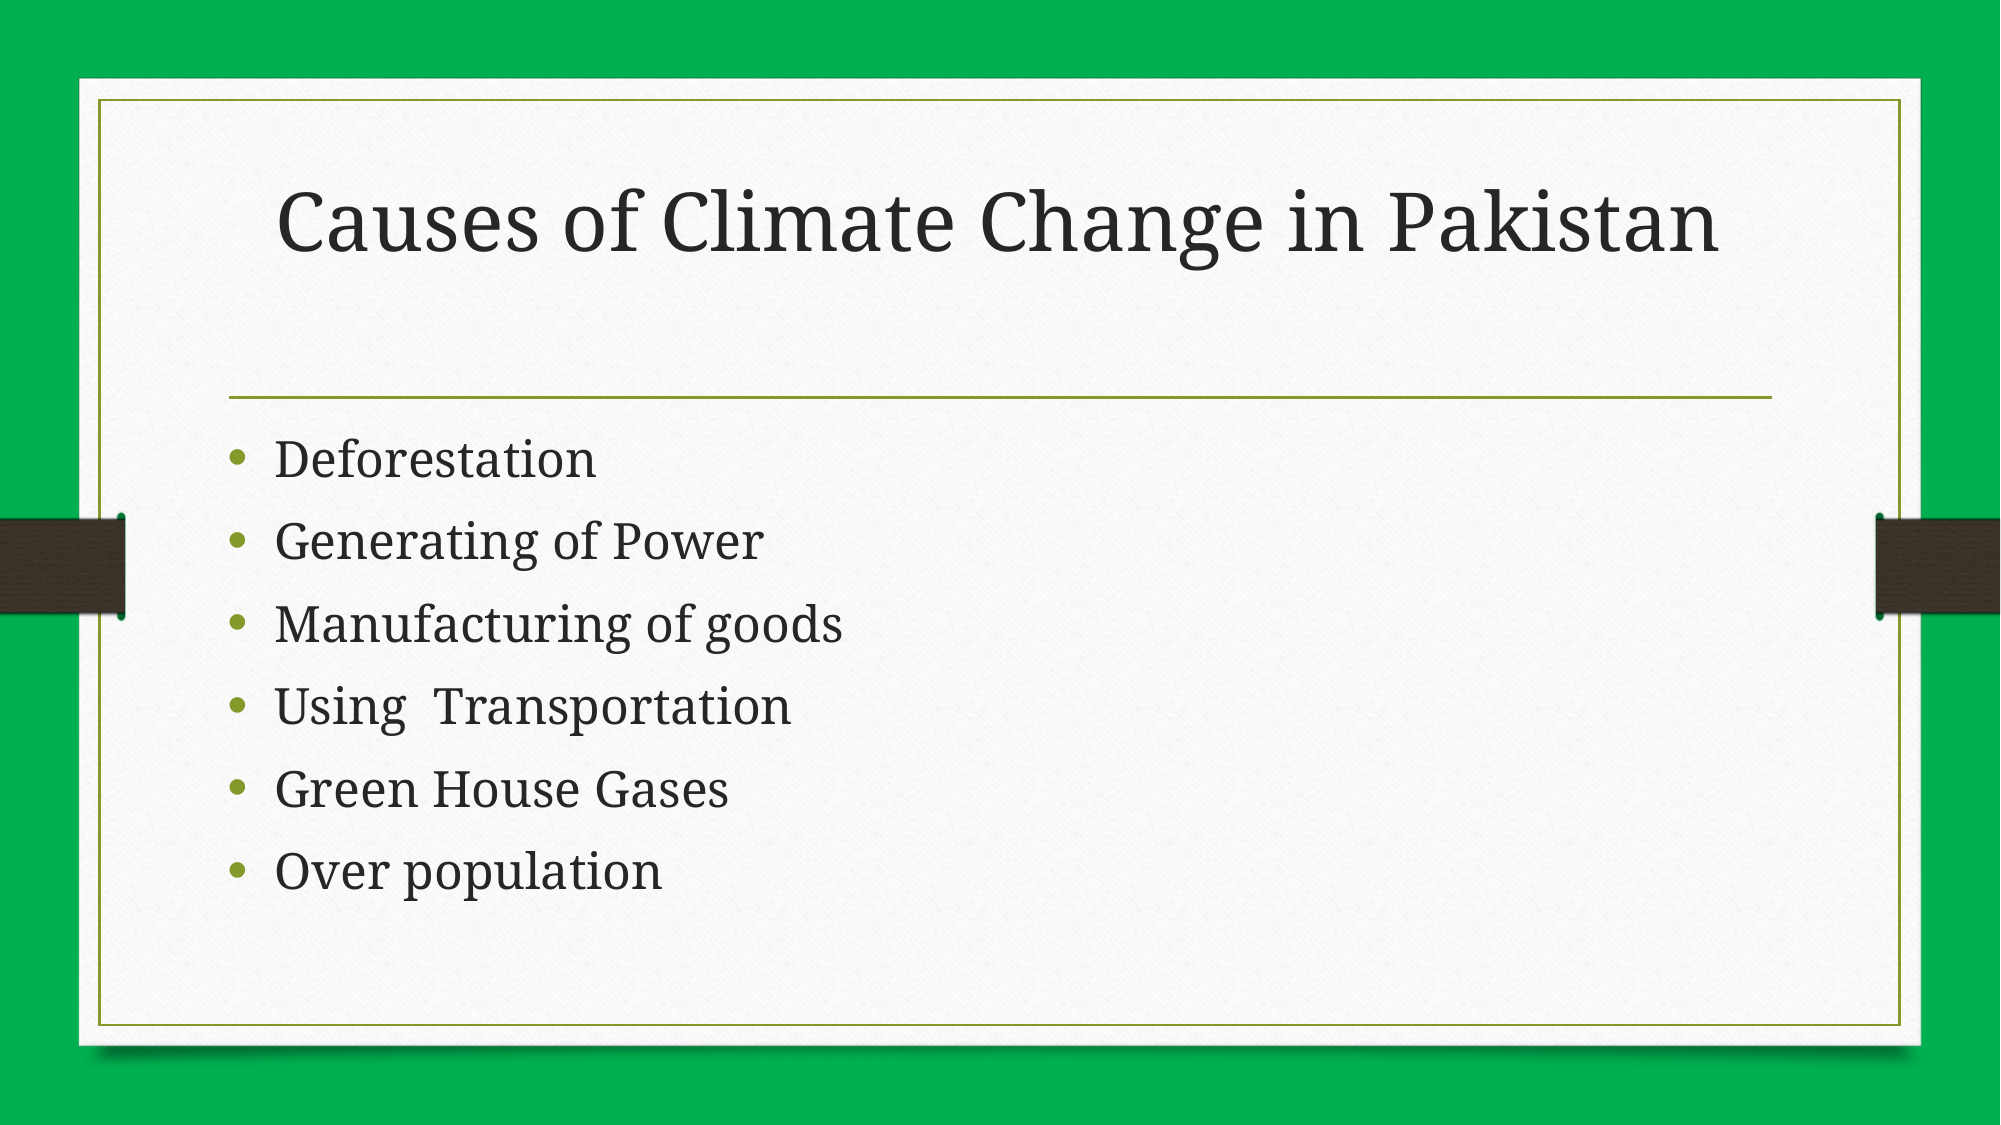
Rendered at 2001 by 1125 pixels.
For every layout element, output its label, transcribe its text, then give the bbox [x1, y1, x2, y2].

list Deforestation Generating of Power Manufacturing of goods Using Transportation Green House Gases Over population [212, 419, 1788, 964]
title Causes of Climate Change in Pakistan [212, 161, 1788, 375]
picture [0, 0, 2001, 1125]
